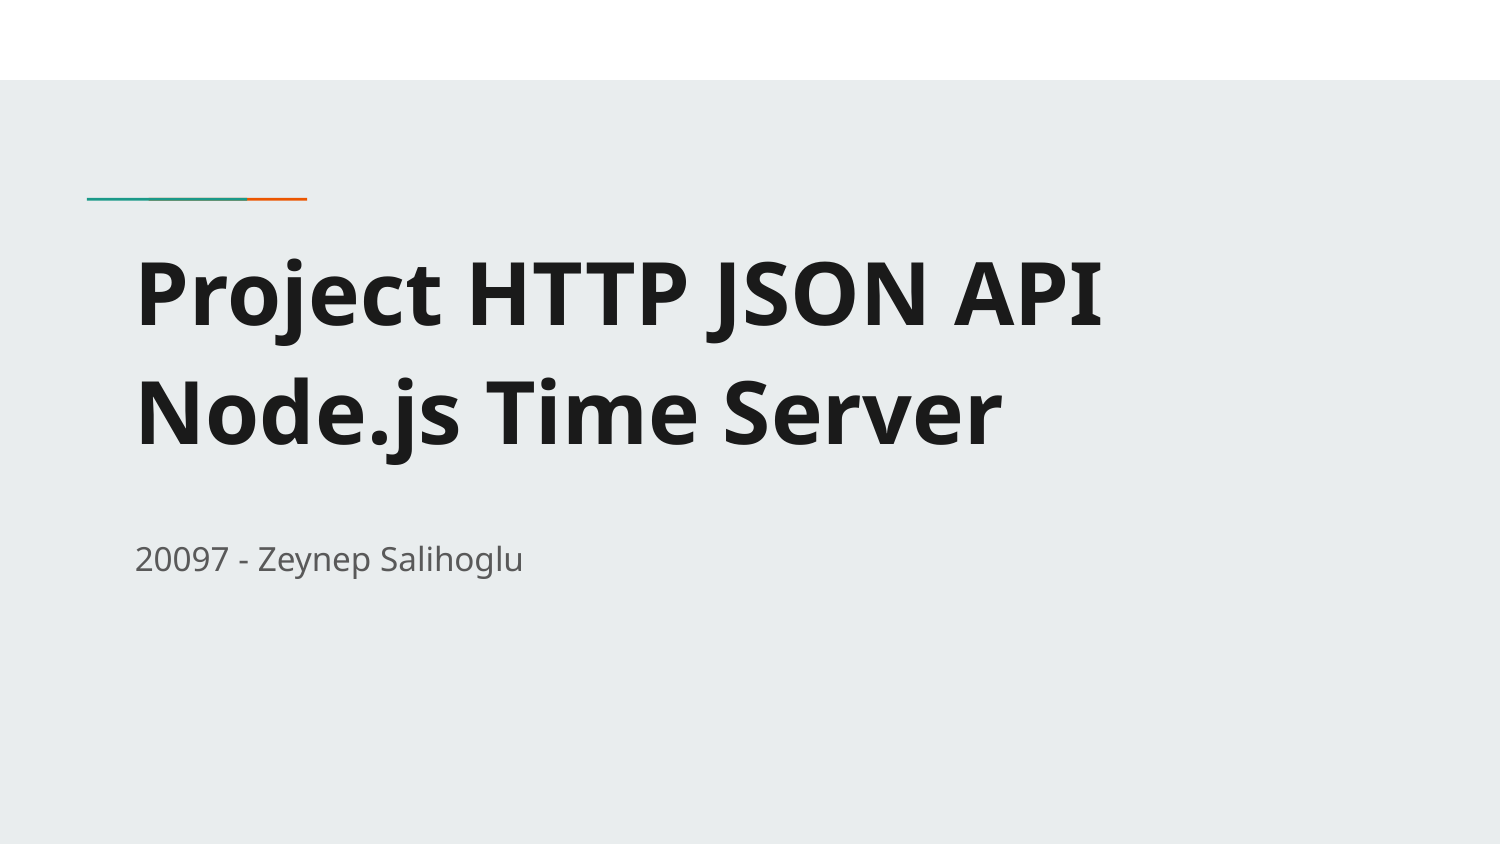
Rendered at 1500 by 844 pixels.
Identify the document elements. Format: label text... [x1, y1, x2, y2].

title Project HTTP JSON API Node.js Time Server [119, 216, 1381, 490]
subtitle 20097 - Zeynep Salihoglu [119, 520, 1381, 610]
